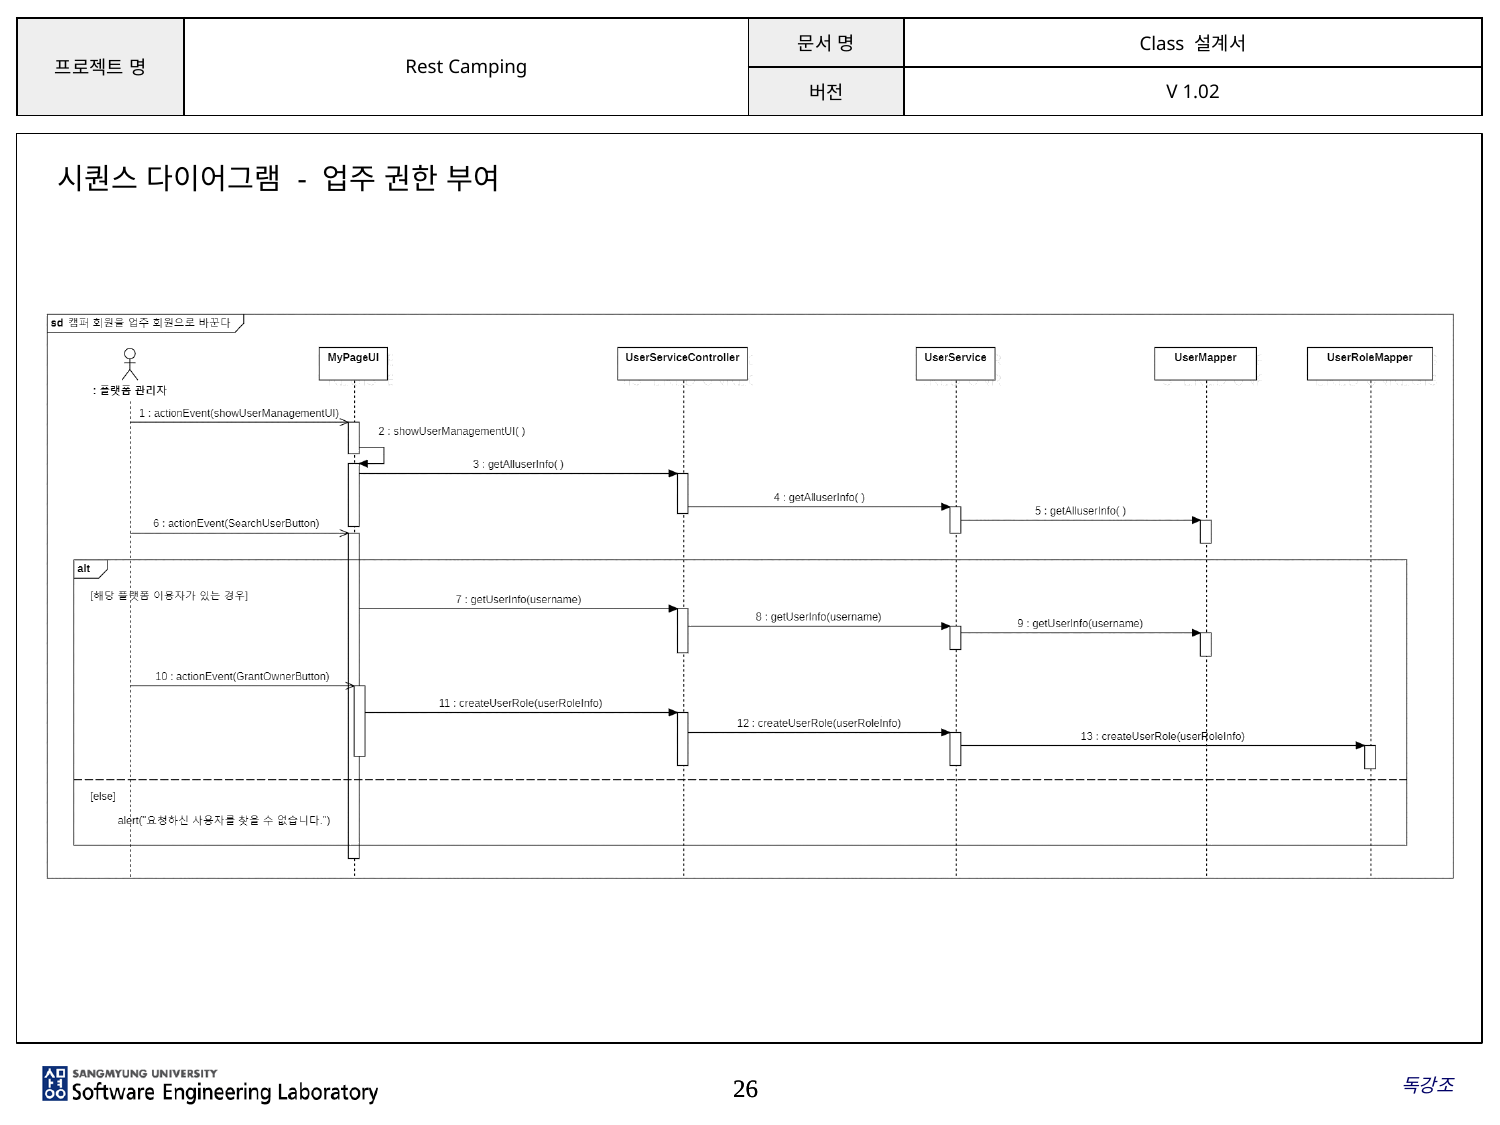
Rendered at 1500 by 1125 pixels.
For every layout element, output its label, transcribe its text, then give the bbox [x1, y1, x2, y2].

picture [42, 1066, 382, 1106]
text_box 시퀀스 다이어그램 - 업주 권한 부여 [42, 152, 516, 203]
picture [46, 312, 1454, 879]
footer 독강조 [994, 1060, 1454, 1110]
